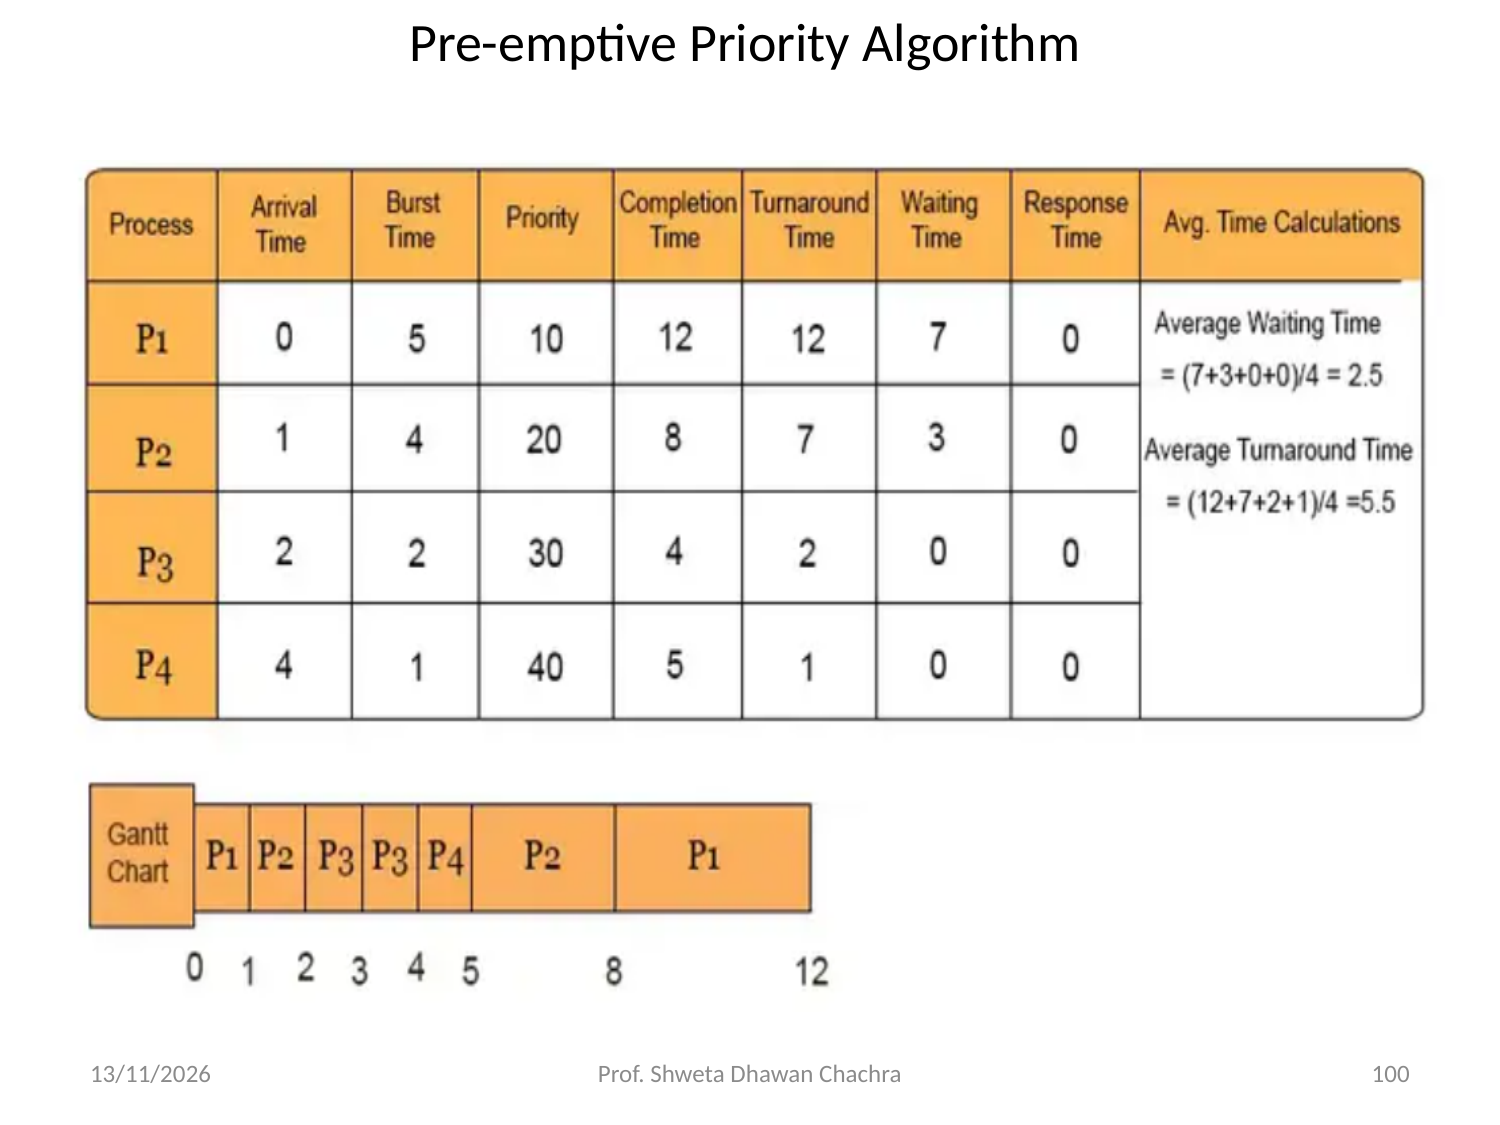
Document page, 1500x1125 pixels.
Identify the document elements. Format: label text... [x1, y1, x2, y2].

slide_number 100 [1074, 1042, 1425, 1103]
picture [64, 160, 1469, 1012]
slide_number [75, 1042, 425, 1103]
footer Prof. Shweta Dhawan Chachra [512, 1042, 988, 1103]
title Pre-emptive Priority Algorithm [70, 0, 1421, 81]
